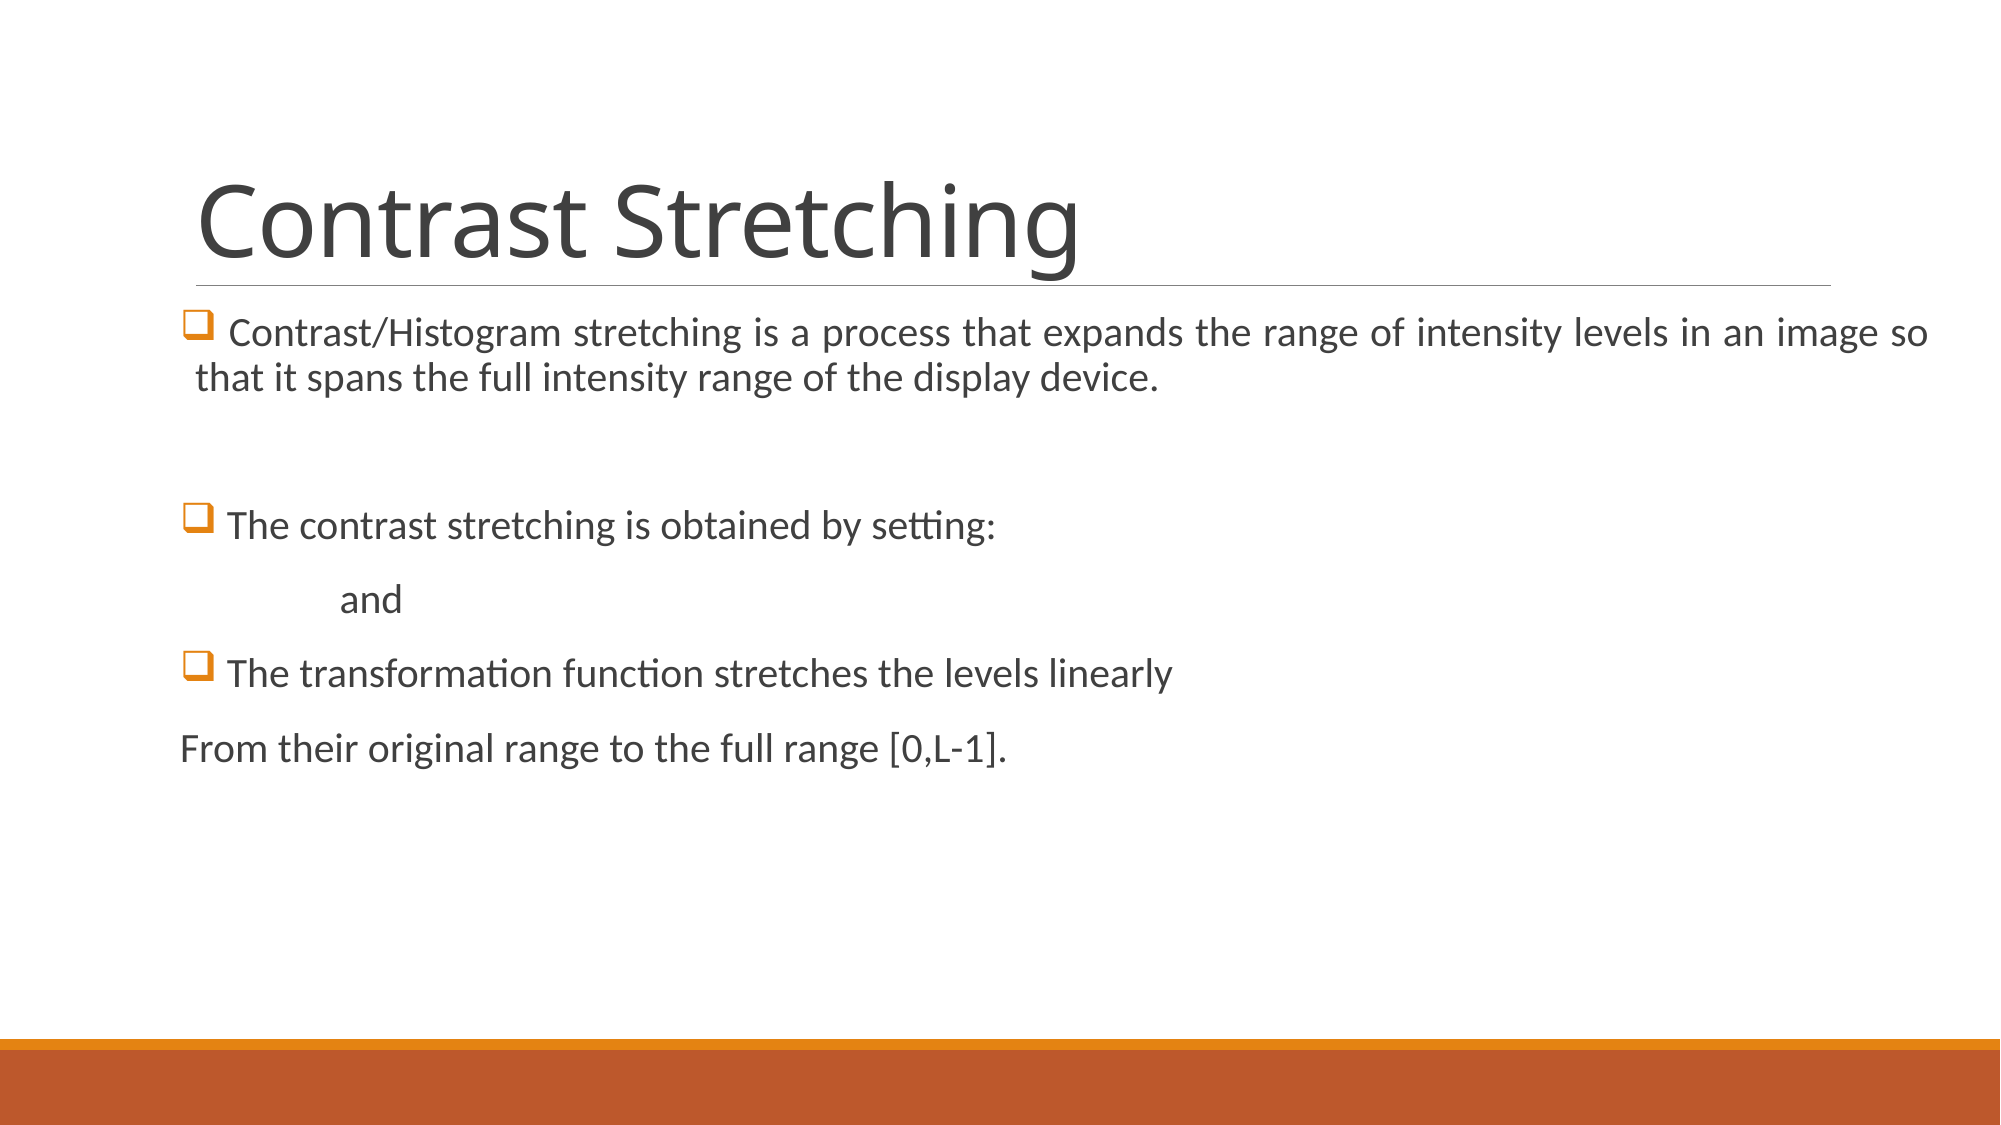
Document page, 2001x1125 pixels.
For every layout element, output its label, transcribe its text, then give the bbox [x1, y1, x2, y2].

title Contrast Stretching [180, 47, 1830, 285]
